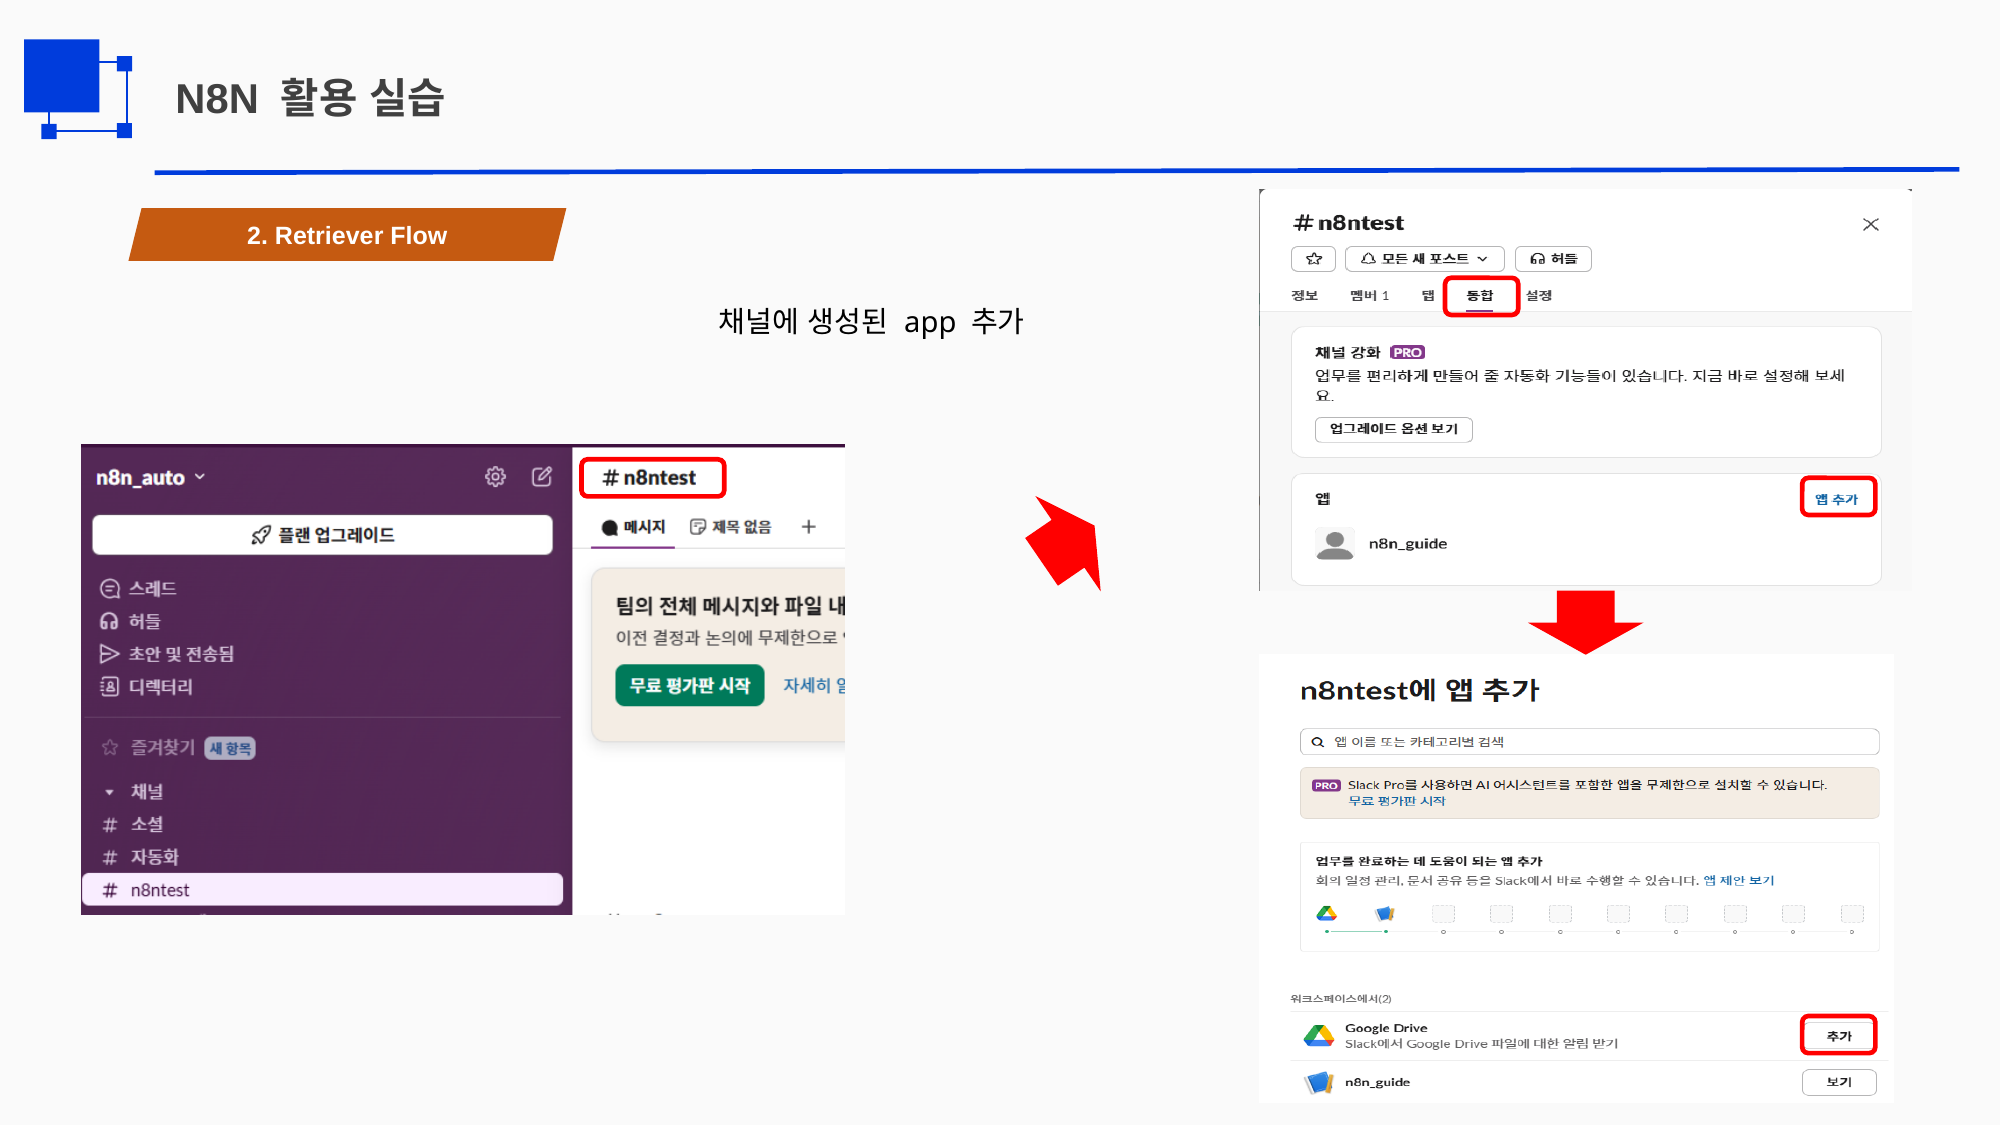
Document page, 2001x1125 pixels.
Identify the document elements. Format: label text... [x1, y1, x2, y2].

text_box 2. Retriever Flow [128, 208, 567, 261]
text_box [1023, 495, 1102, 593]
picture [1259, 189, 1913, 591]
picture [81, 444, 845, 915]
picture [1259, 654, 1894, 1103]
text_box 채널에 생성된 app 추가 [703, 296, 1068, 347]
text_box [1527, 591, 1645, 654]
text_box N8N 활용 실습 [160, 64, 937, 130]
